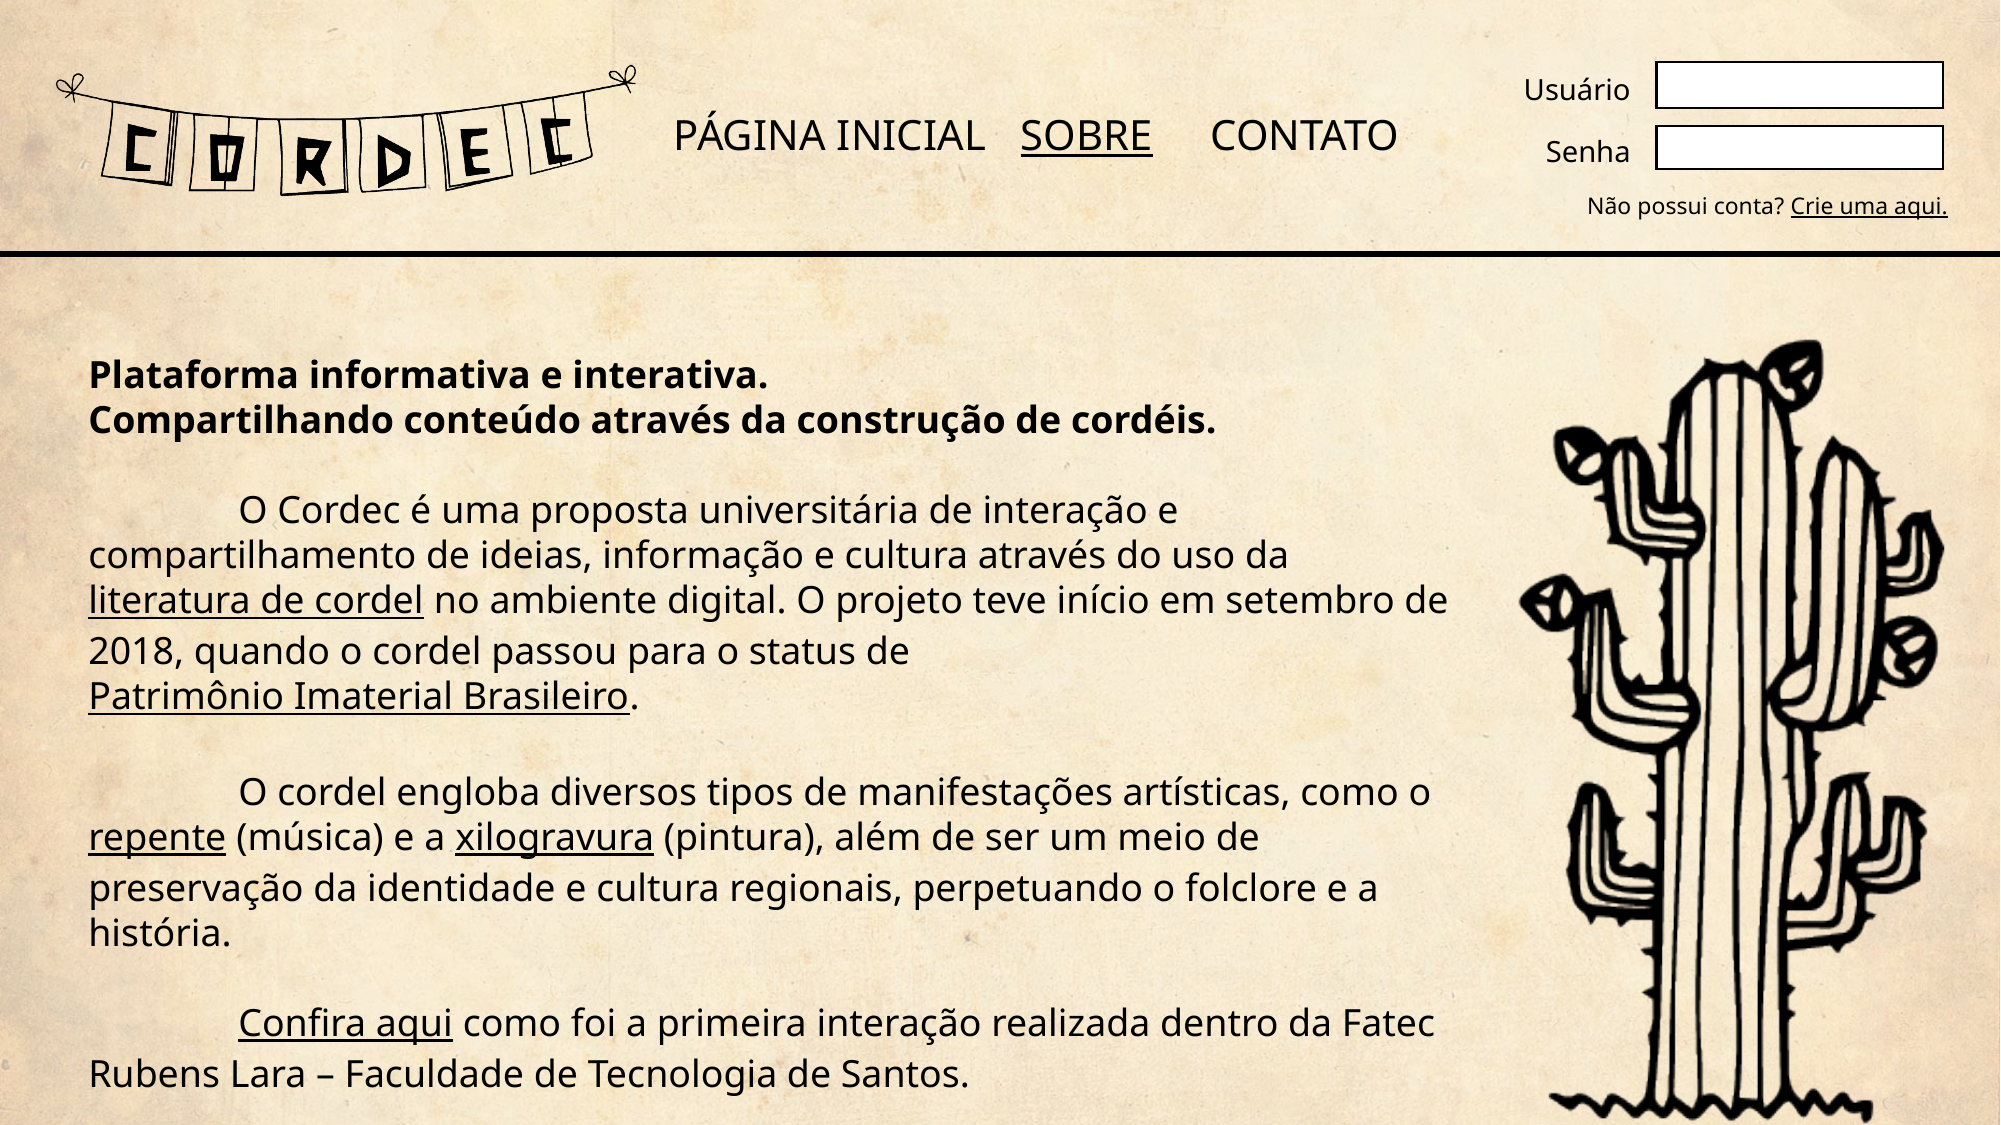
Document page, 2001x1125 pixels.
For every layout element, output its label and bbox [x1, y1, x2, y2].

picture [0, 254, 2000, 1125]
text_box [1288, 62, 1963, 227]
picture [0, 0, 2000, 253]
